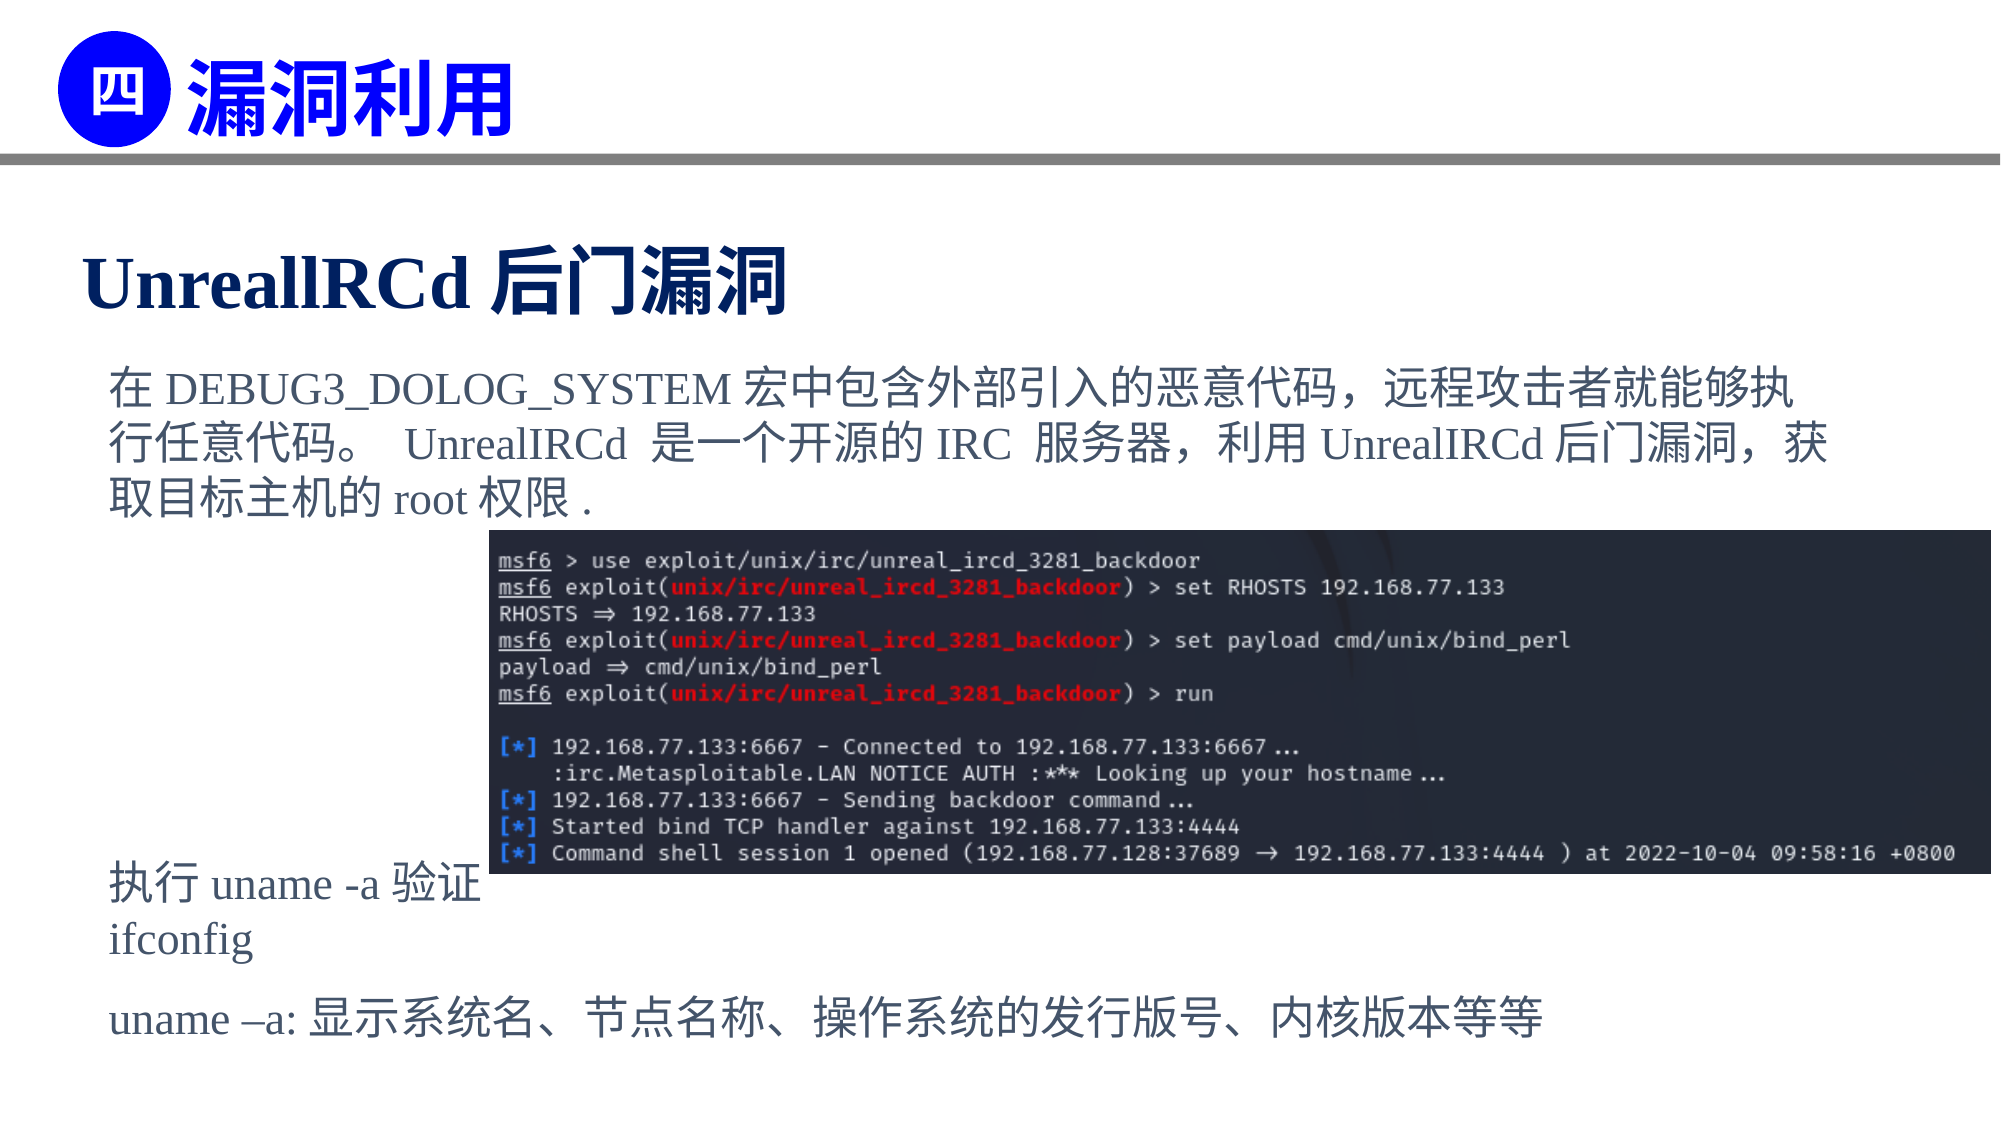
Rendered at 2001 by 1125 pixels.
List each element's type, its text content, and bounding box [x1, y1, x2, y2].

text_box 在DEBUG3_DOLOG_SYSTEM宏中包含外部引入的恶意代码，远程攻击者就能够执行任意代码。 UnrealIRCd 是一个开源的IRC 服务器，利用UnrealIRCd后门漏洞，获取目标主机的root权限. 执行uname -a验证 ifconfig [93, 351, 1854, 971]
text_box uname –a:显示系统名、节点名称、操作系统的发行版号、内核版本等等 [93, 981, 1733, 1052]
title UnreallRCd后门漏洞 [65, 216, 1792, 352]
picture [489, 530, 1991, 874]
